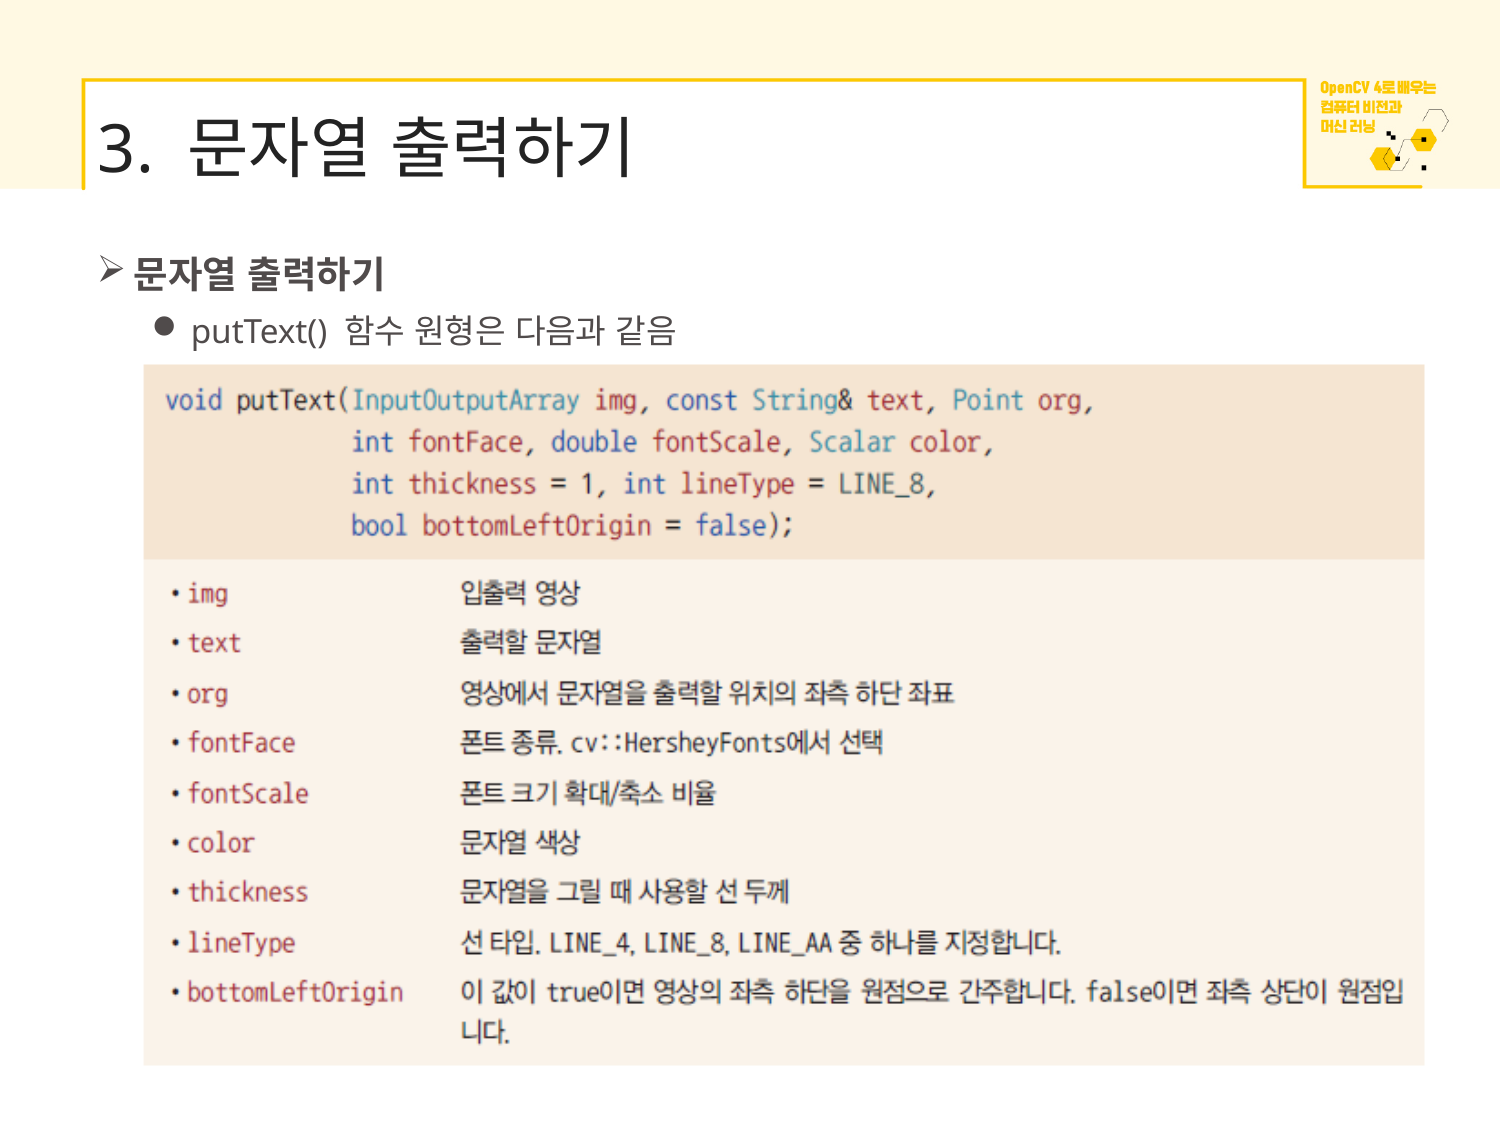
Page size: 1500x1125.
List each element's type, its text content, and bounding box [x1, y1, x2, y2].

list 문자열 출력하기 putText() 함수 원형은 다음과 같음 [81, 239, 1412, 1054]
picture [0, 0, 1500, 1125]
title 3. 문자열 출력하기 [82, 61, 1413, 193]
